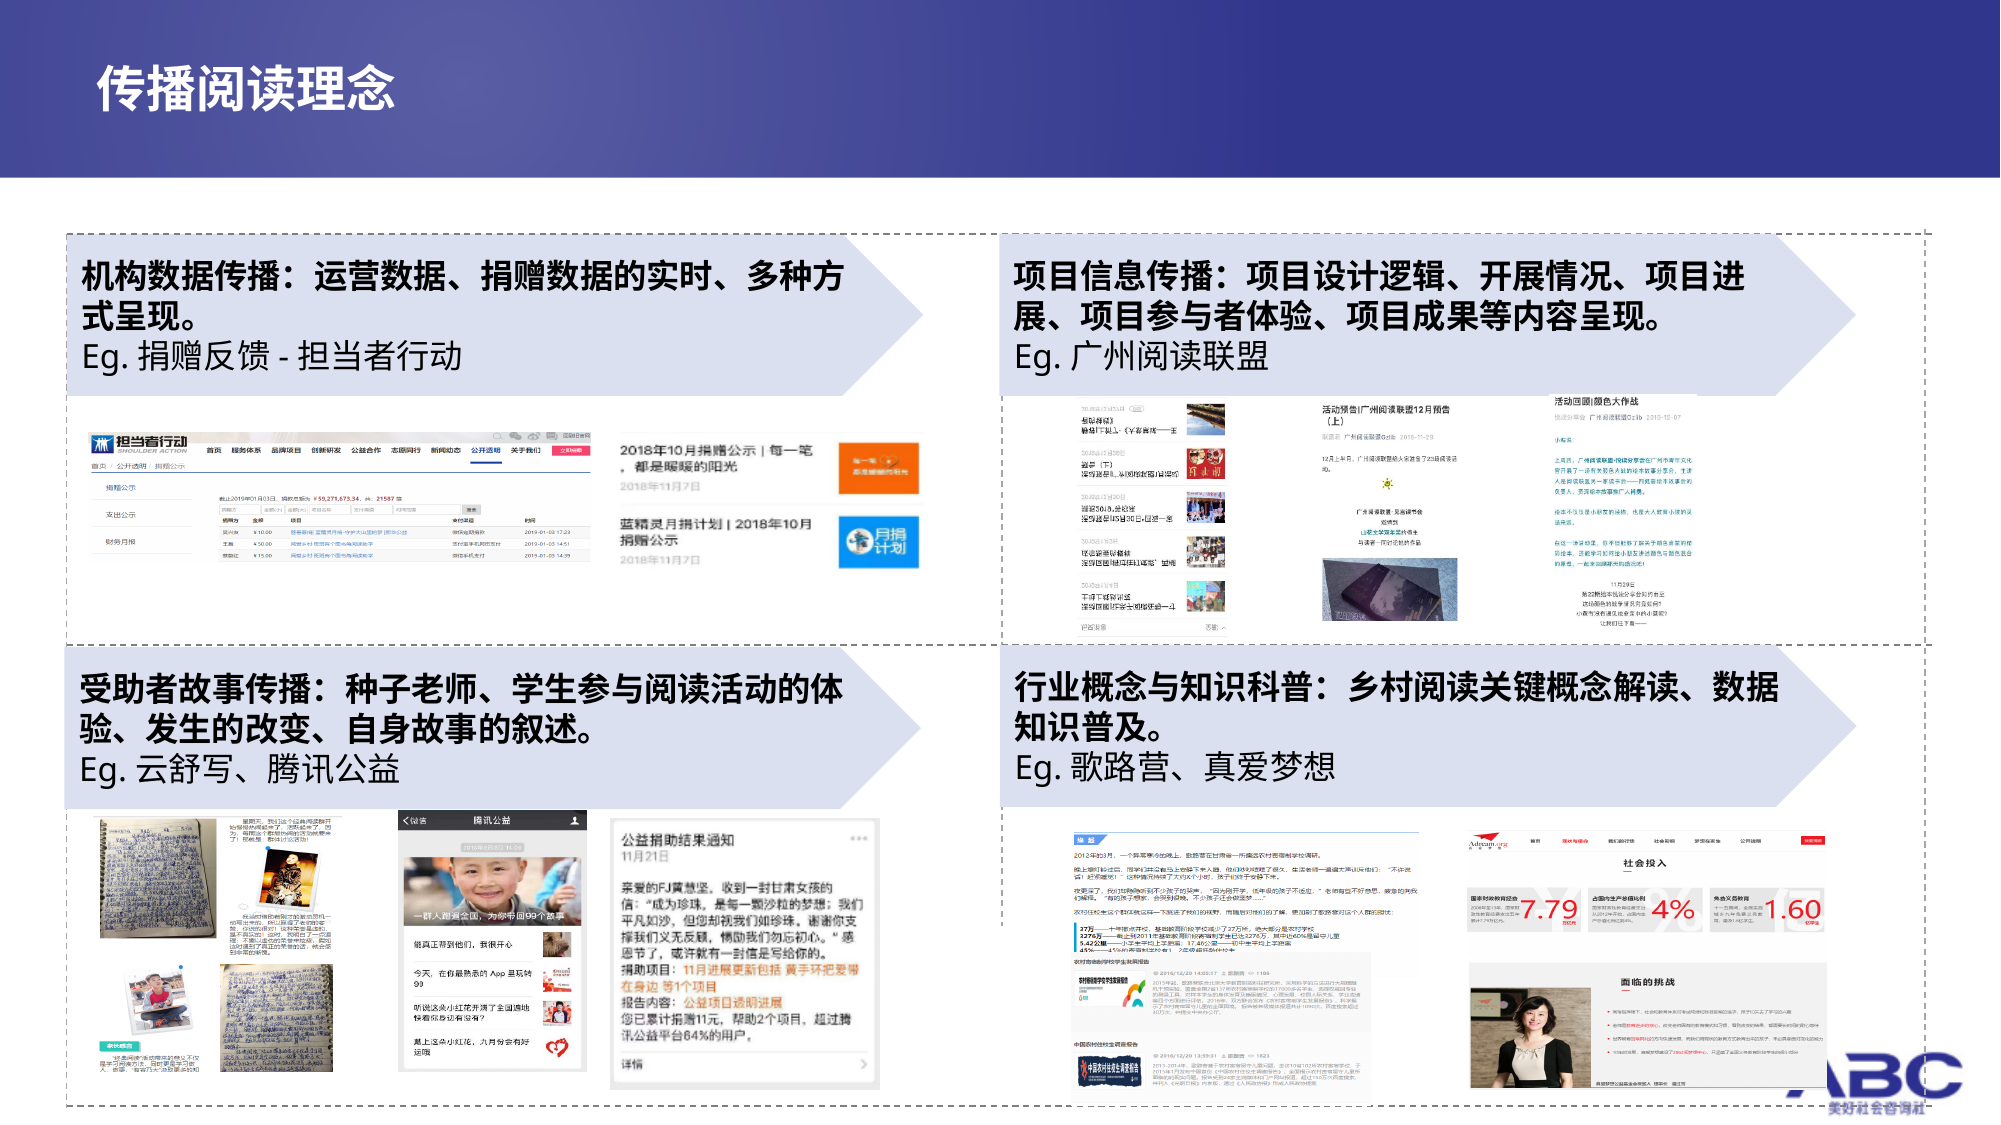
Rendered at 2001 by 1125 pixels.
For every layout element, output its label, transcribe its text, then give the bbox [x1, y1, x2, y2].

picture [1549, 393, 1698, 628]
picture [1319, 400, 1461, 621]
picture [1077, 397, 1228, 637]
picture [1772, 1046, 1997, 1121]
title 传播阅读理念 [81, 56, 1930, 127]
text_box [63, 228, 1934, 1109]
picture [609, 818, 880, 1090]
